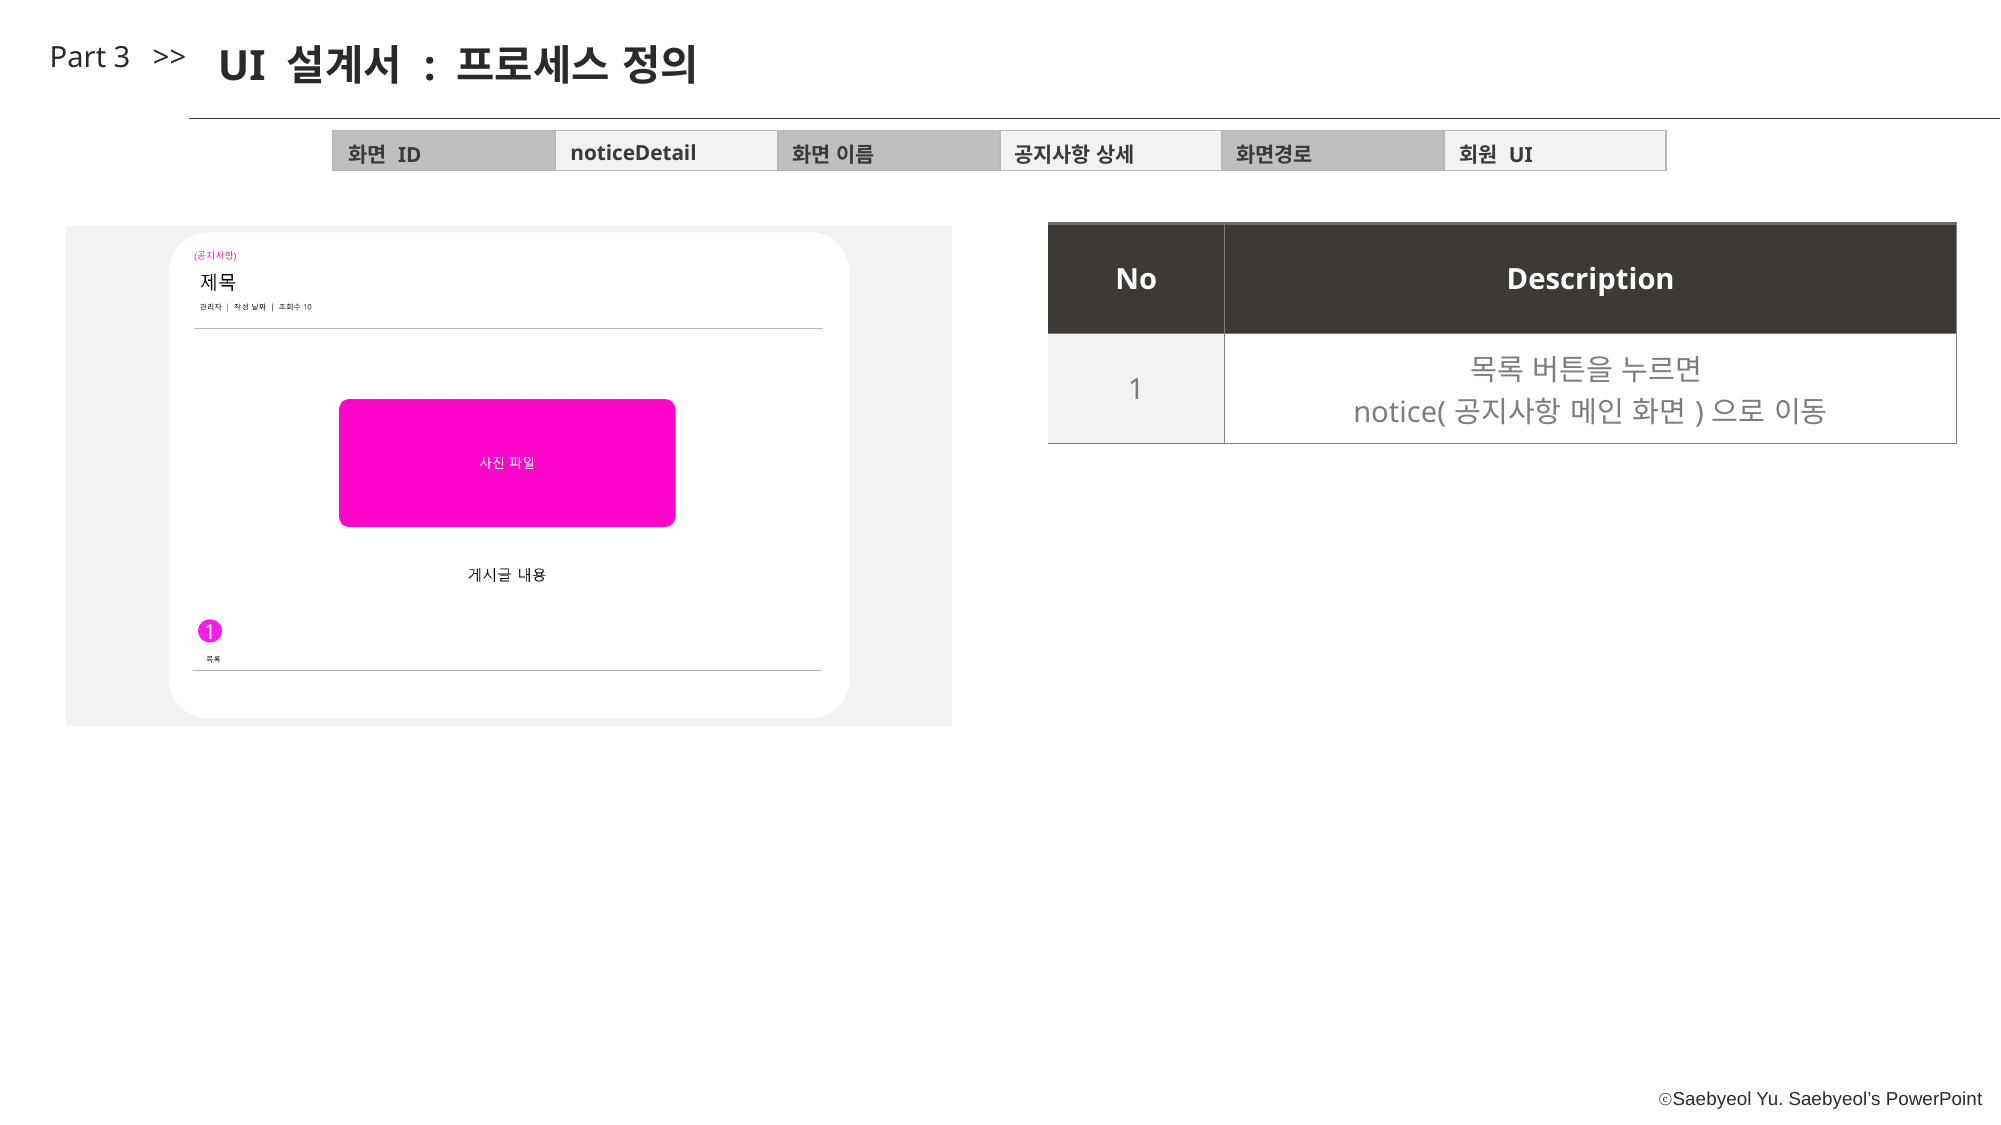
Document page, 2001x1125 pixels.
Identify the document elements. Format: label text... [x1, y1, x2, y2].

picture [65, 226, 952, 726]
table_header 화면 ID [334, 131, 555, 170]
table_header noticeDetail [556, 131, 777, 170]
table_header No [1048, 225, 1224, 333]
text_box Part 3 >> [34, 30, 202, 81]
table_header 화면 이름 [779, 131, 999, 170]
table_header 화면경로 [1223, 131, 1443, 170]
table_header 공지사항 상세 [1001, 131, 1221, 170]
table_header Description [1225, 225, 1956, 333]
text_box UI 설계서 : 프로세스 정의 [203, 31, 714, 97]
table_cell 1 [1048, 334, 1224, 443]
table_cell 목록 버튼을 누르면 notice(공지사항 메인 화면)으로 이동 [1225, 334, 1956, 443]
table_header 회원 UI [1445, 131, 1665, 170]
